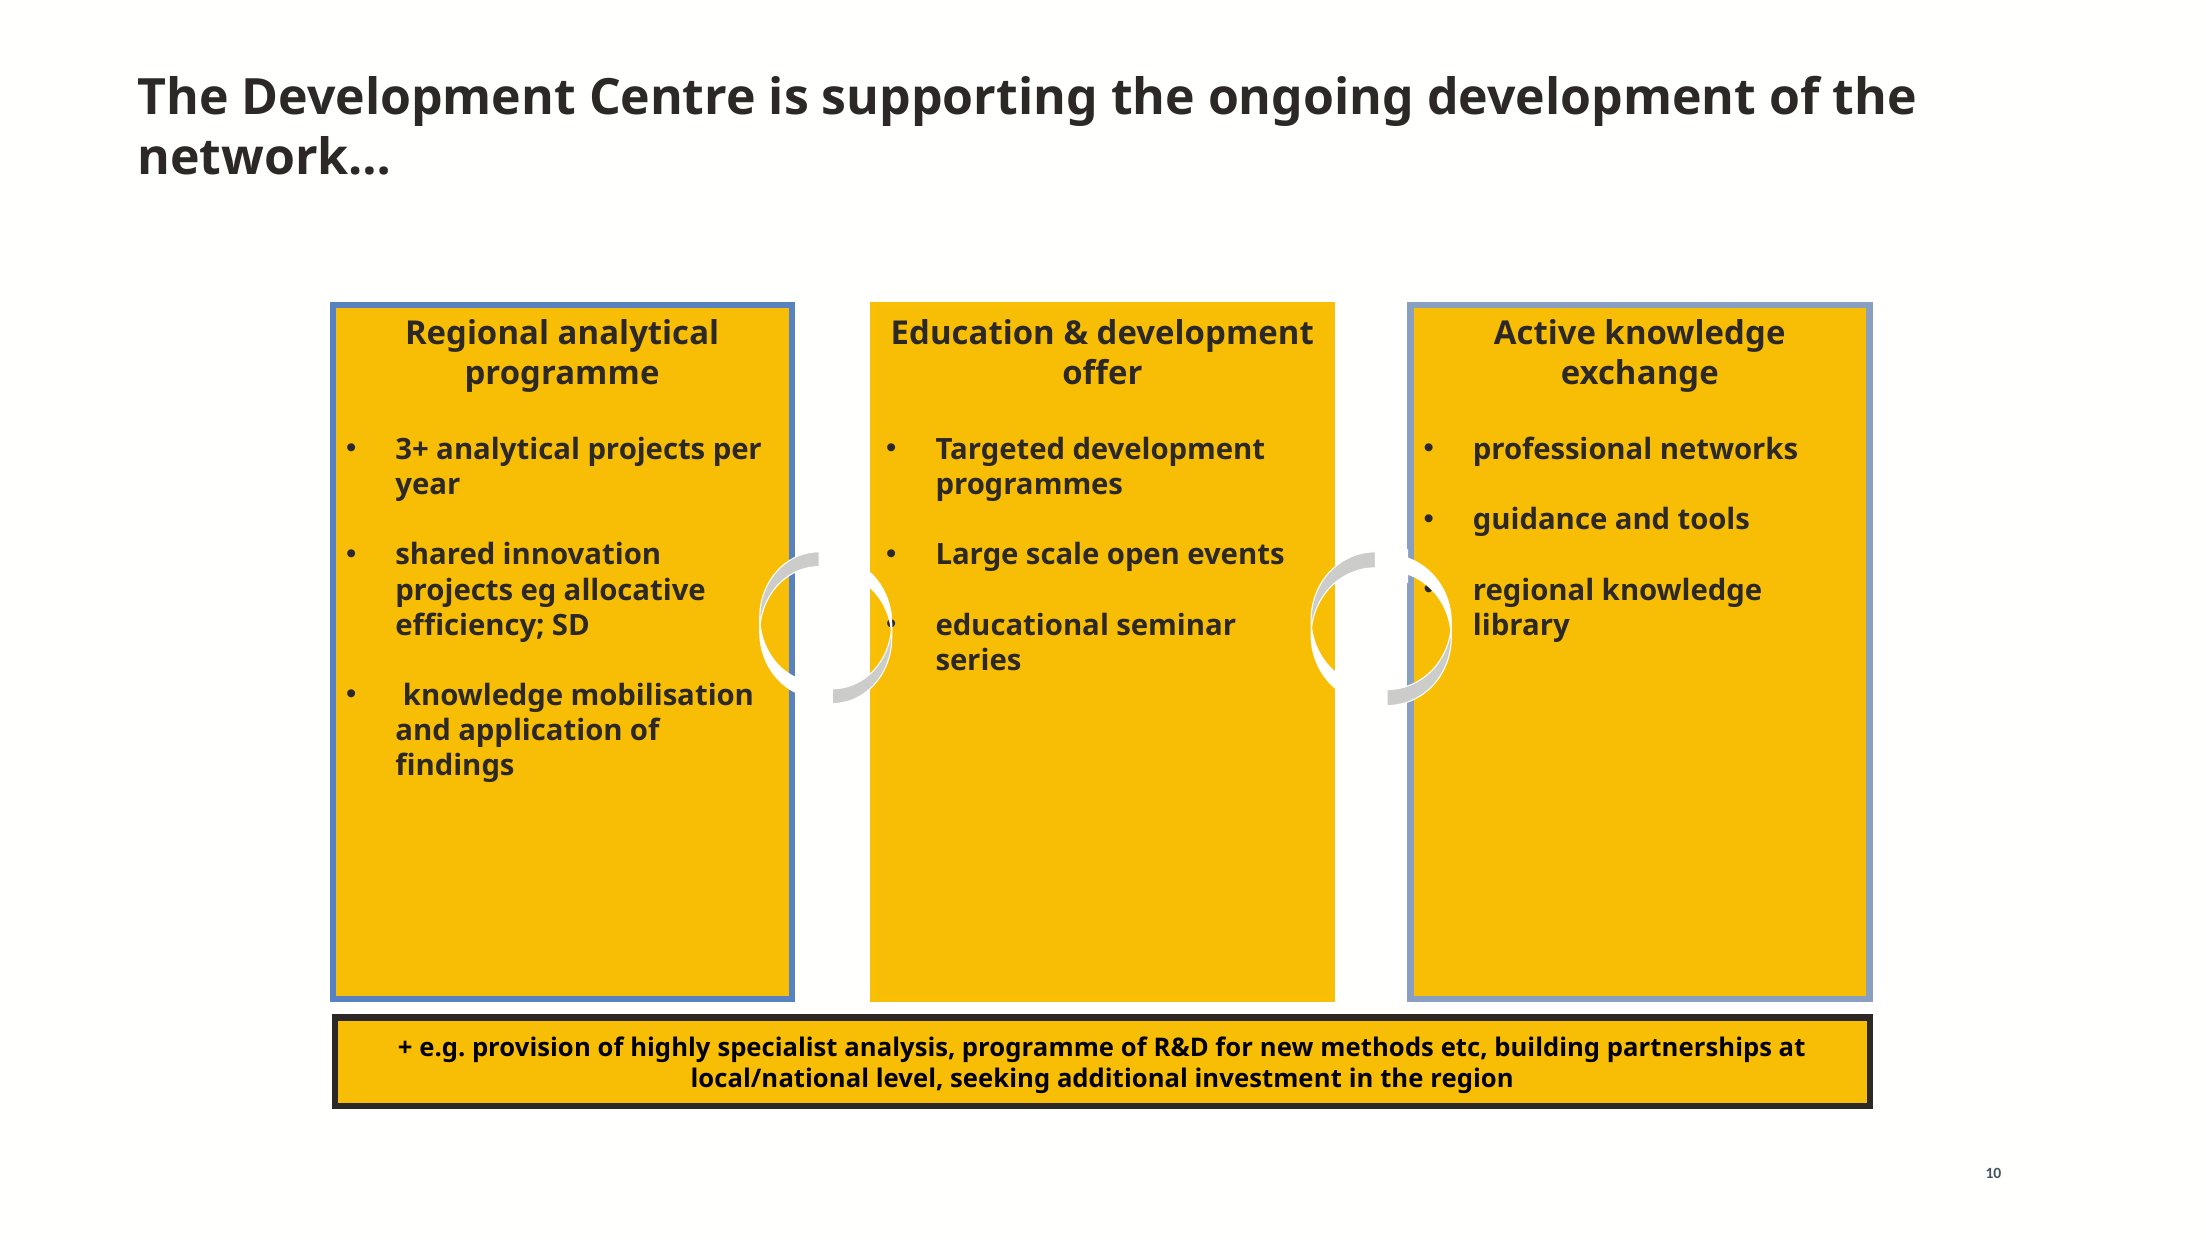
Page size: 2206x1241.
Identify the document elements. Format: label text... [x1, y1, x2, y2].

slide_number 10 [1919, 1151, 2068, 1211]
text_box [1310, 551, 1377, 711]
text_box Regional analytical programme 3+ analytical projects per year shared innovation projects eg allocative efficiency; SD knowledge mobilisation and application of findings [332, 304, 793, 1000]
text_box [1386, 548, 1452, 707]
text_box [759, 551, 820, 705]
text_box Education & development offer Targeted development programmes Large scale open events educational seminar series [872, 304, 1333, 1000]
text_box + e.g. provision of highly specialist analysis, programme of R&D for new methods etc, building partnerships at local/national level, seeking additional investment in the region [334, 1016, 1871, 1107]
text_box Active knowledge exchange professional networks guidance and tools regional knowledge library [1409, 304, 1870, 1000]
title The Development Centre is supporting the ongoing development of the network… [137, 64, 2068, 184]
text_box [831, 550, 893, 705]
